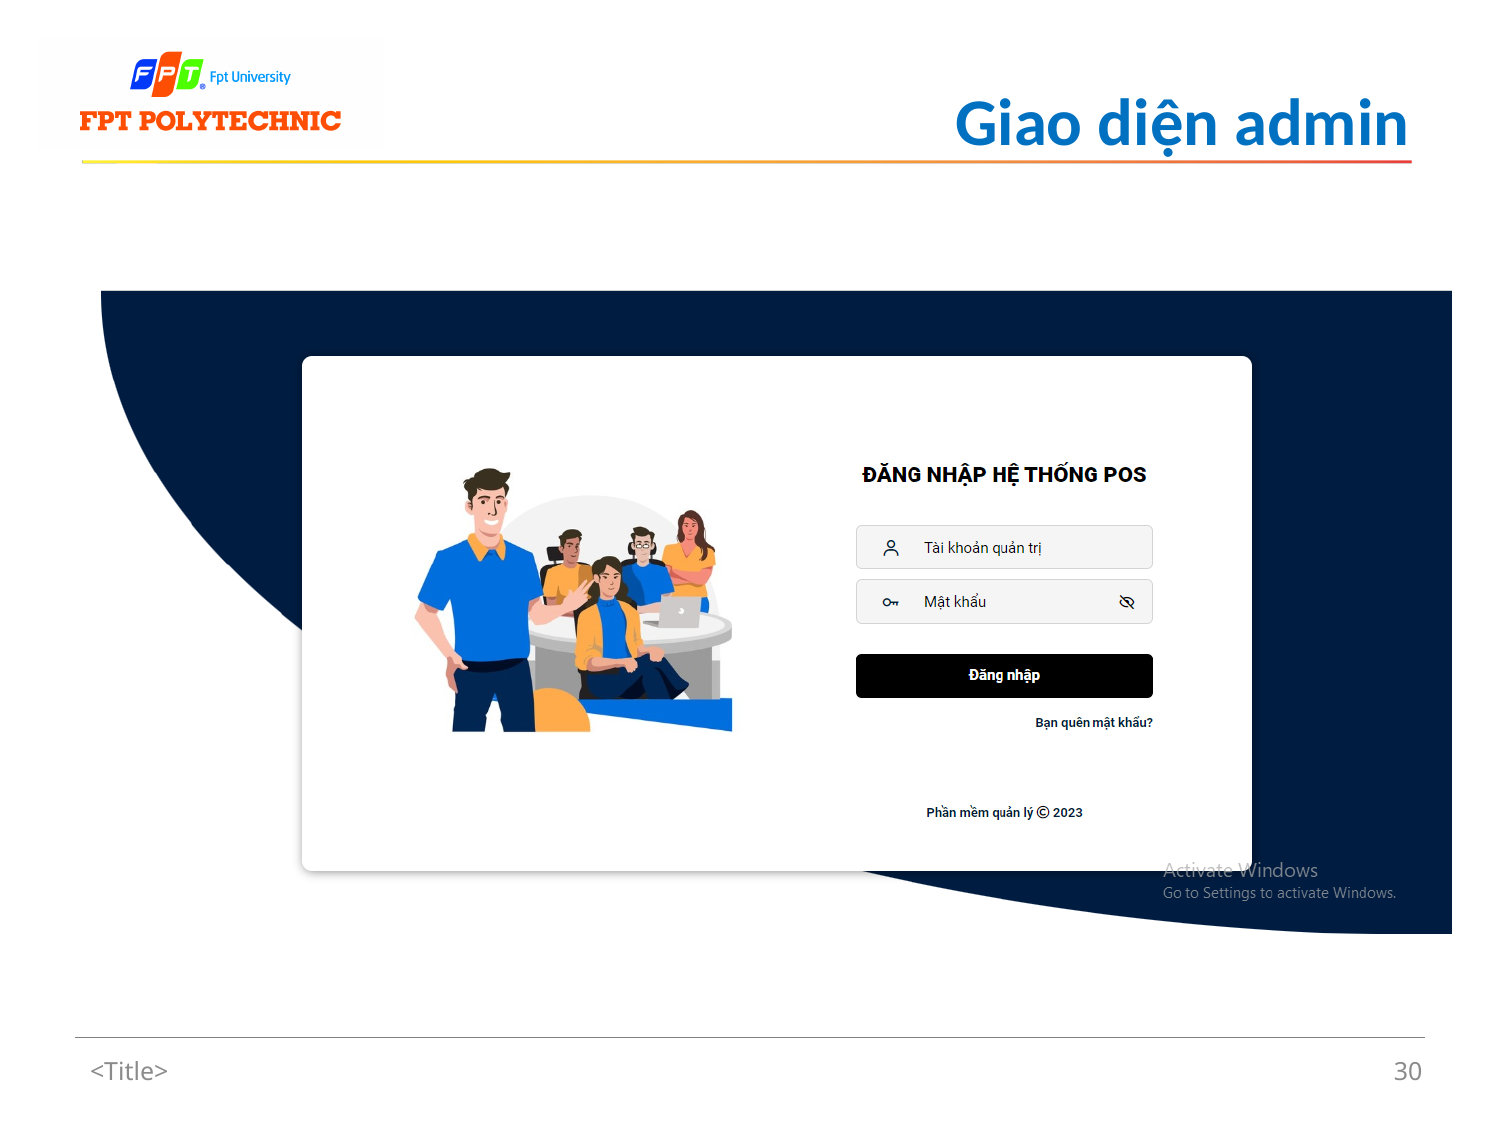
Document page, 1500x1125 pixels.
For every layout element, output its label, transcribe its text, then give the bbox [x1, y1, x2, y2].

title Giao diện admin [74, 24, 1426, 213]
slide_number 30 [1087, 1042, 1438, 1103]
footer <Title> [75, 1040, 1075, 1100]
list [101, 288, 1452, 934]
picture [0, 0, 1500, 288]
